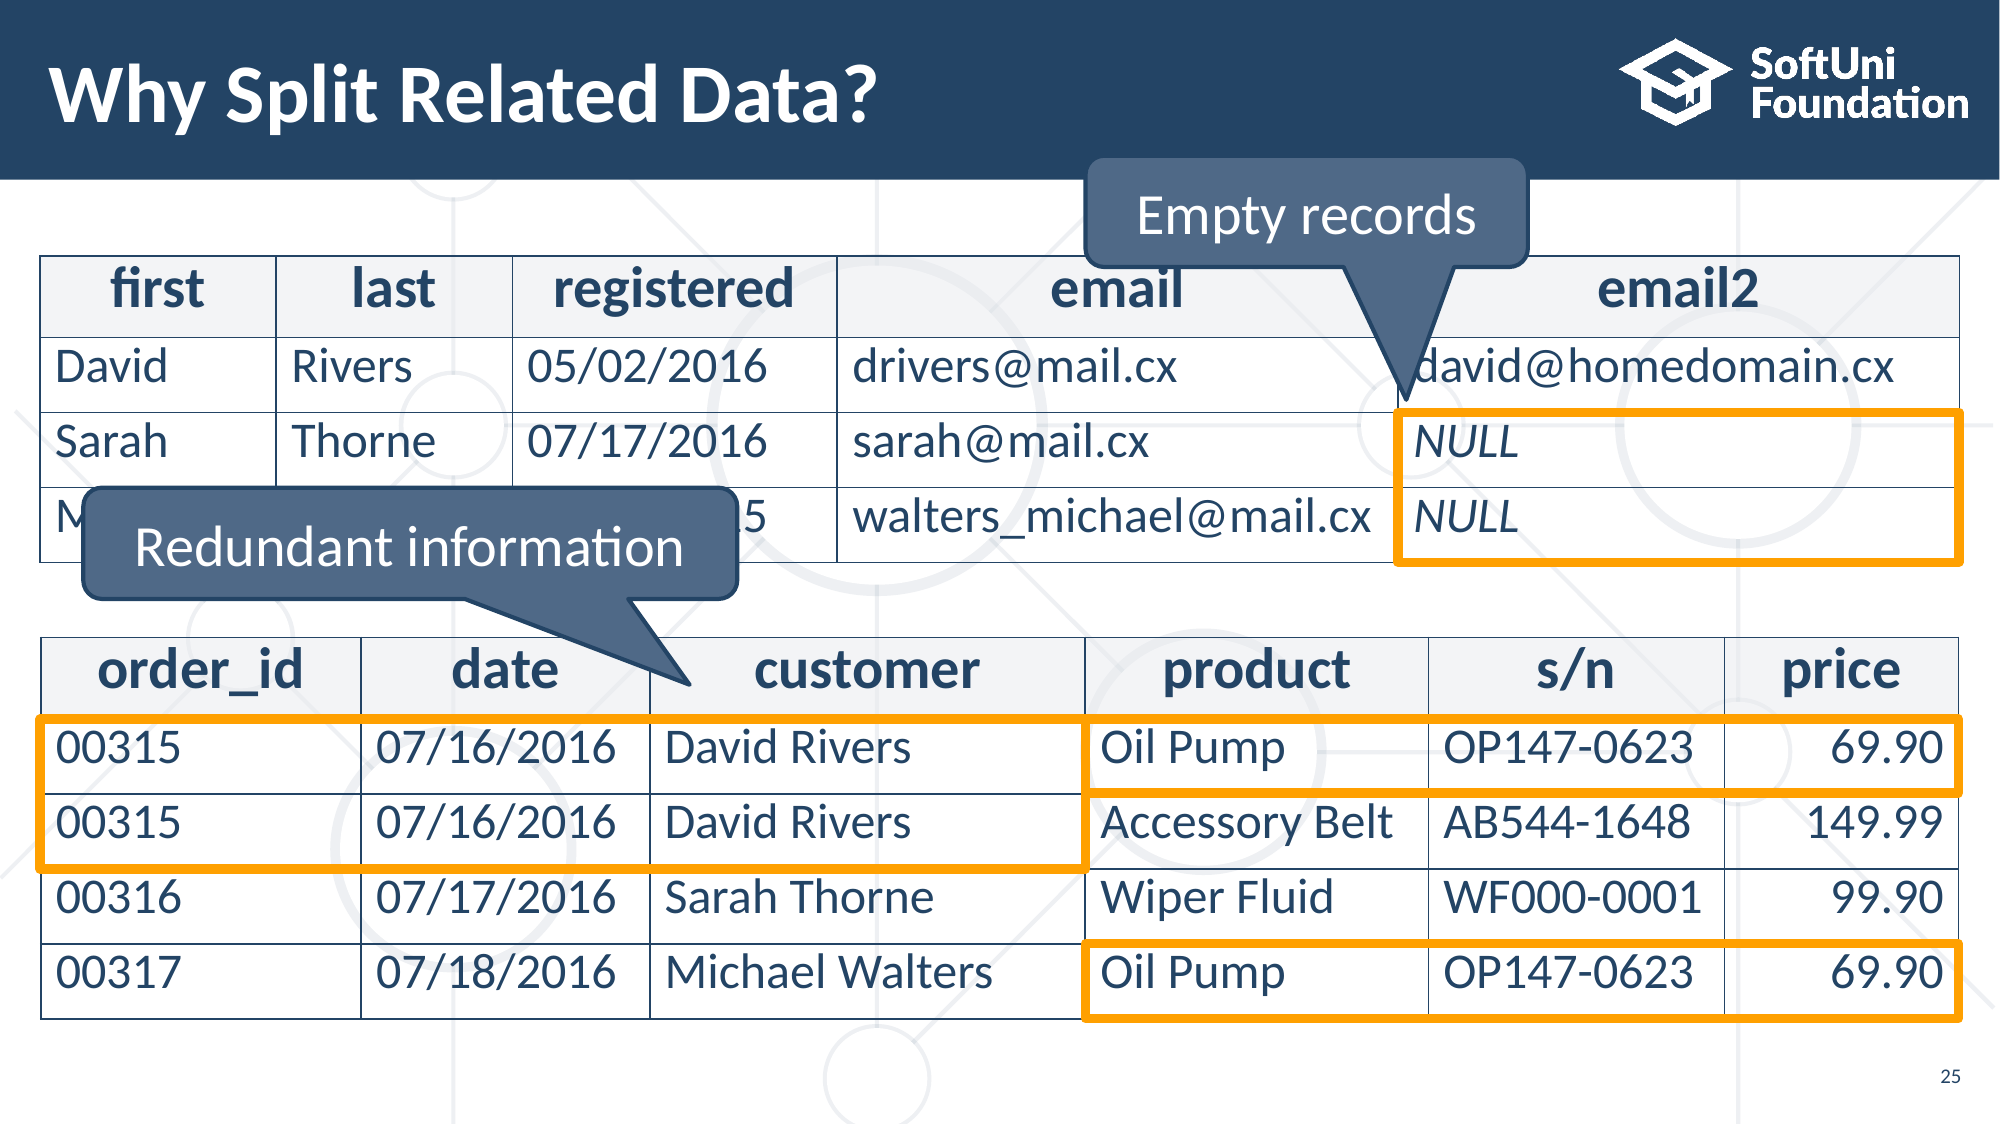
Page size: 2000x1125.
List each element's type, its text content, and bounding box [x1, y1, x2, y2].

table_cell Michael [41, 488, 90, 562]
table_cell 99.90 [1725, 870, 1958, 942]
table_cell 07/17/2016 [362, 871, 649, 943]
table_cell 07/18/2016 [362, 945, 649, 1018]
table_header email [838, 257, 1373, 337]
table_cell Rivers [277, 338, 512, 412]
table_header price [1725, 638, 1958, 717]
table_header date [362, 638, 649, 717]
table_cell Thorne [277, 413, 512, 485]
table_cell 00316 [42, 871, 360, 943]
table_header order_id [42, 638, 360, 717]
table_cell 00317 [42, 945, 360, 1018]
table_header email2 [1432, 257, 1959, 337]
table_cell Sarah Thorne [651, 871, 1084, 943]
text_box Empty records [1083, 153, 1530, 402]
table_cell AB544-1648 [1429, 795, 1724, 868]
table_header first [41, 257, 275, 337]
picture [1618, 38, 1968, 126]
table_header s/n [1429, 638, 1724, 717]
table_cell 05/02/2016 [513, 338, 836, 412]
table_cell walters_michael@mail.cx [838, 488, 1396, 562]
table_cell David [41, 338, 275, 412]
table_cell Wiper Fluid [1086, 870, 1428, 942]
slide_number 25 [1896, 1049, 1968, 1101]
table_cell david@homedomain.cx [1399, 338, 1959, 410]
text_box [1083, 717, 1960, 795]
table_header registered [513, 257, 836, 337]
table_header product [1086, 638, 1428, 717]
text_box Redundant information [81, 485, 740, 687]
table_cell sarah@mail.cx [838, 413, 1396, 487]
table_cell Michael Walters [651, 945, 1083, 1018]
text_box [1083, 942, 1960, 1021]
table_cell drivers@mail.cx [838, 338, 1397, 412]
table_cell Sarah [41, 413, 275, 487]
table_cell 11/23/2015 [730, 488, 836, 562]
table_cell Accessory Belt [1088, 795, 1428, 868]
table_cell 149.99 [1725, 795, 1958, 868]
table_cell 07/17/2016 [513, 413, 836, 487]
text_box [38, 717, 1088, 871]
text_box [1396, 410, 1961, 564]
table_cell WF000-0001 [1429, 870, 1724, 942]
title Why Split Related Data? [31, 16, 1591, 162]
table_header customer [651, 638, 1084, 717]
table_header last [277, 257, 512, 337]
